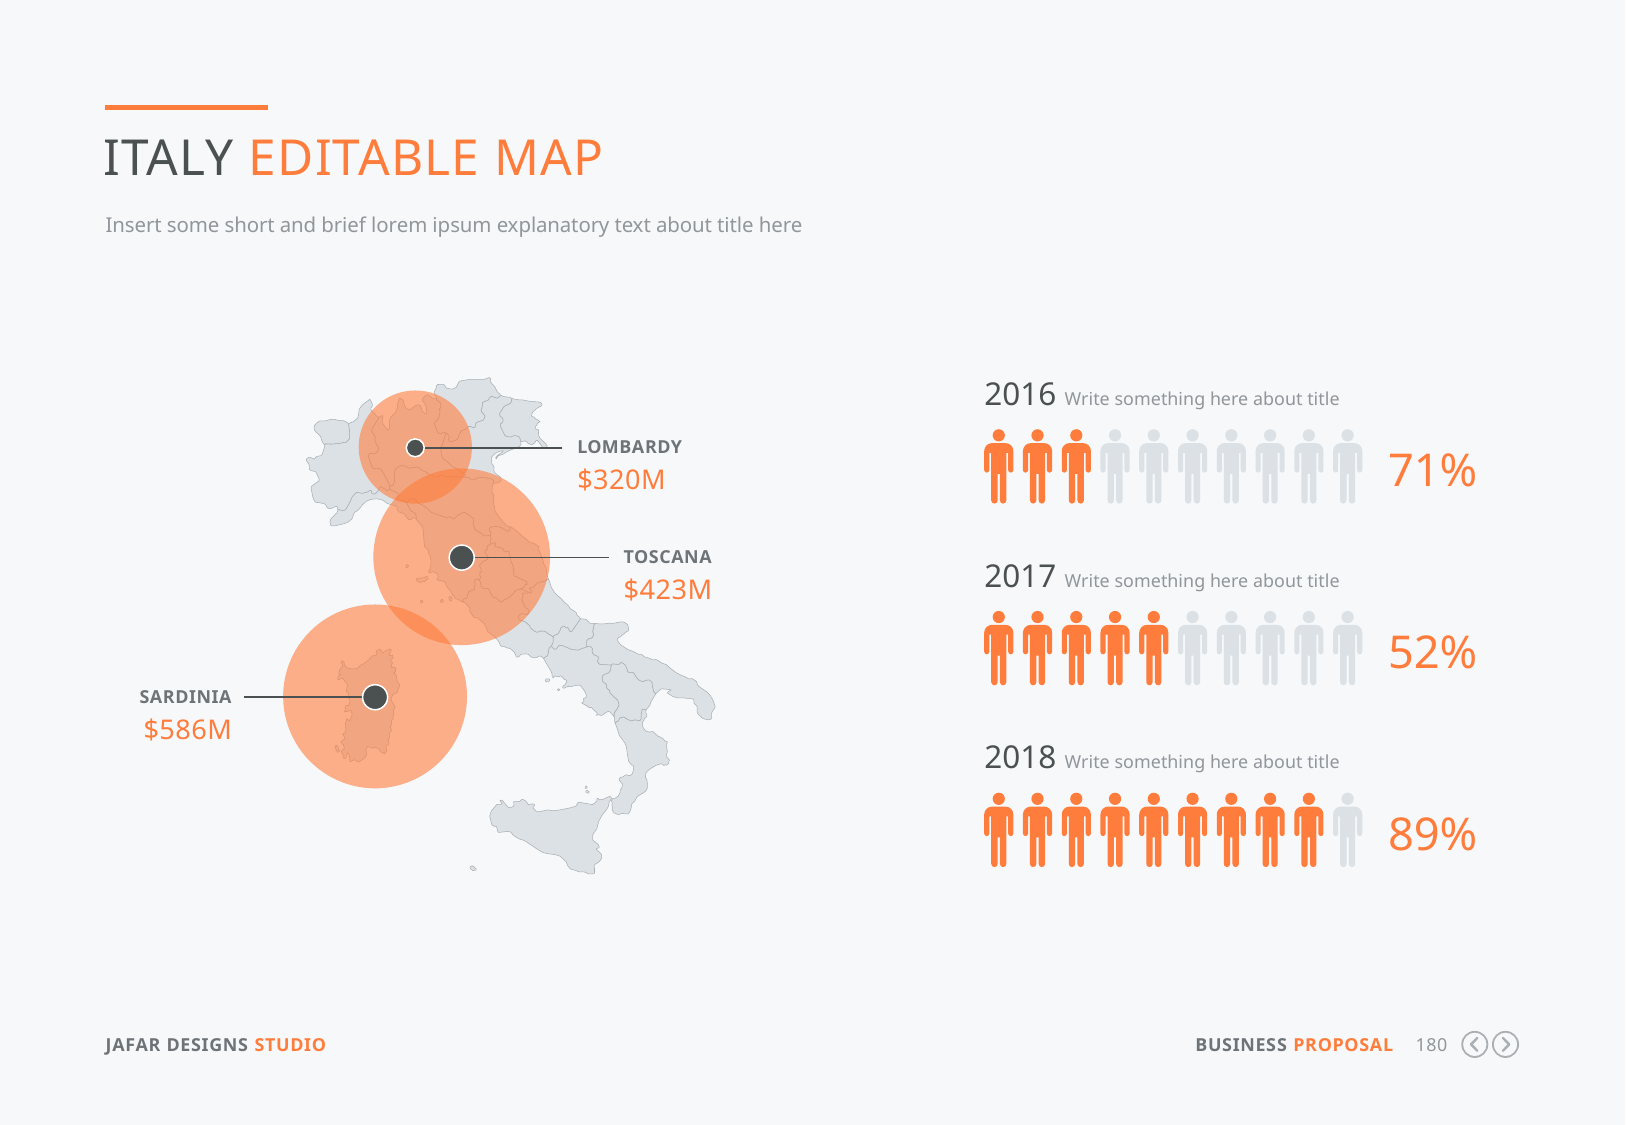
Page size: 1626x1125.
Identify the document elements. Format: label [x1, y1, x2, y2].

text_box [984, 737, 1363, 776]
text_box [244, 377, 802, 875]
text_box [984, 373, 1363, 412]
list [105, 209, 1519, 241]
text_box [984, 610, 1363, 686]
text_box [984, 429, 1363, 504]
list [103, 125, 1518, 188]
text_box [984, 792, 1363, 868]
text_box [1388, 441, 1519, 496]
text_box [103, 685, 232, 745]
text_box [984, 555, 1363, 594]
text_box [1388, 623, 1519, 678]
text_box [1388, 805, 1519, 860]
